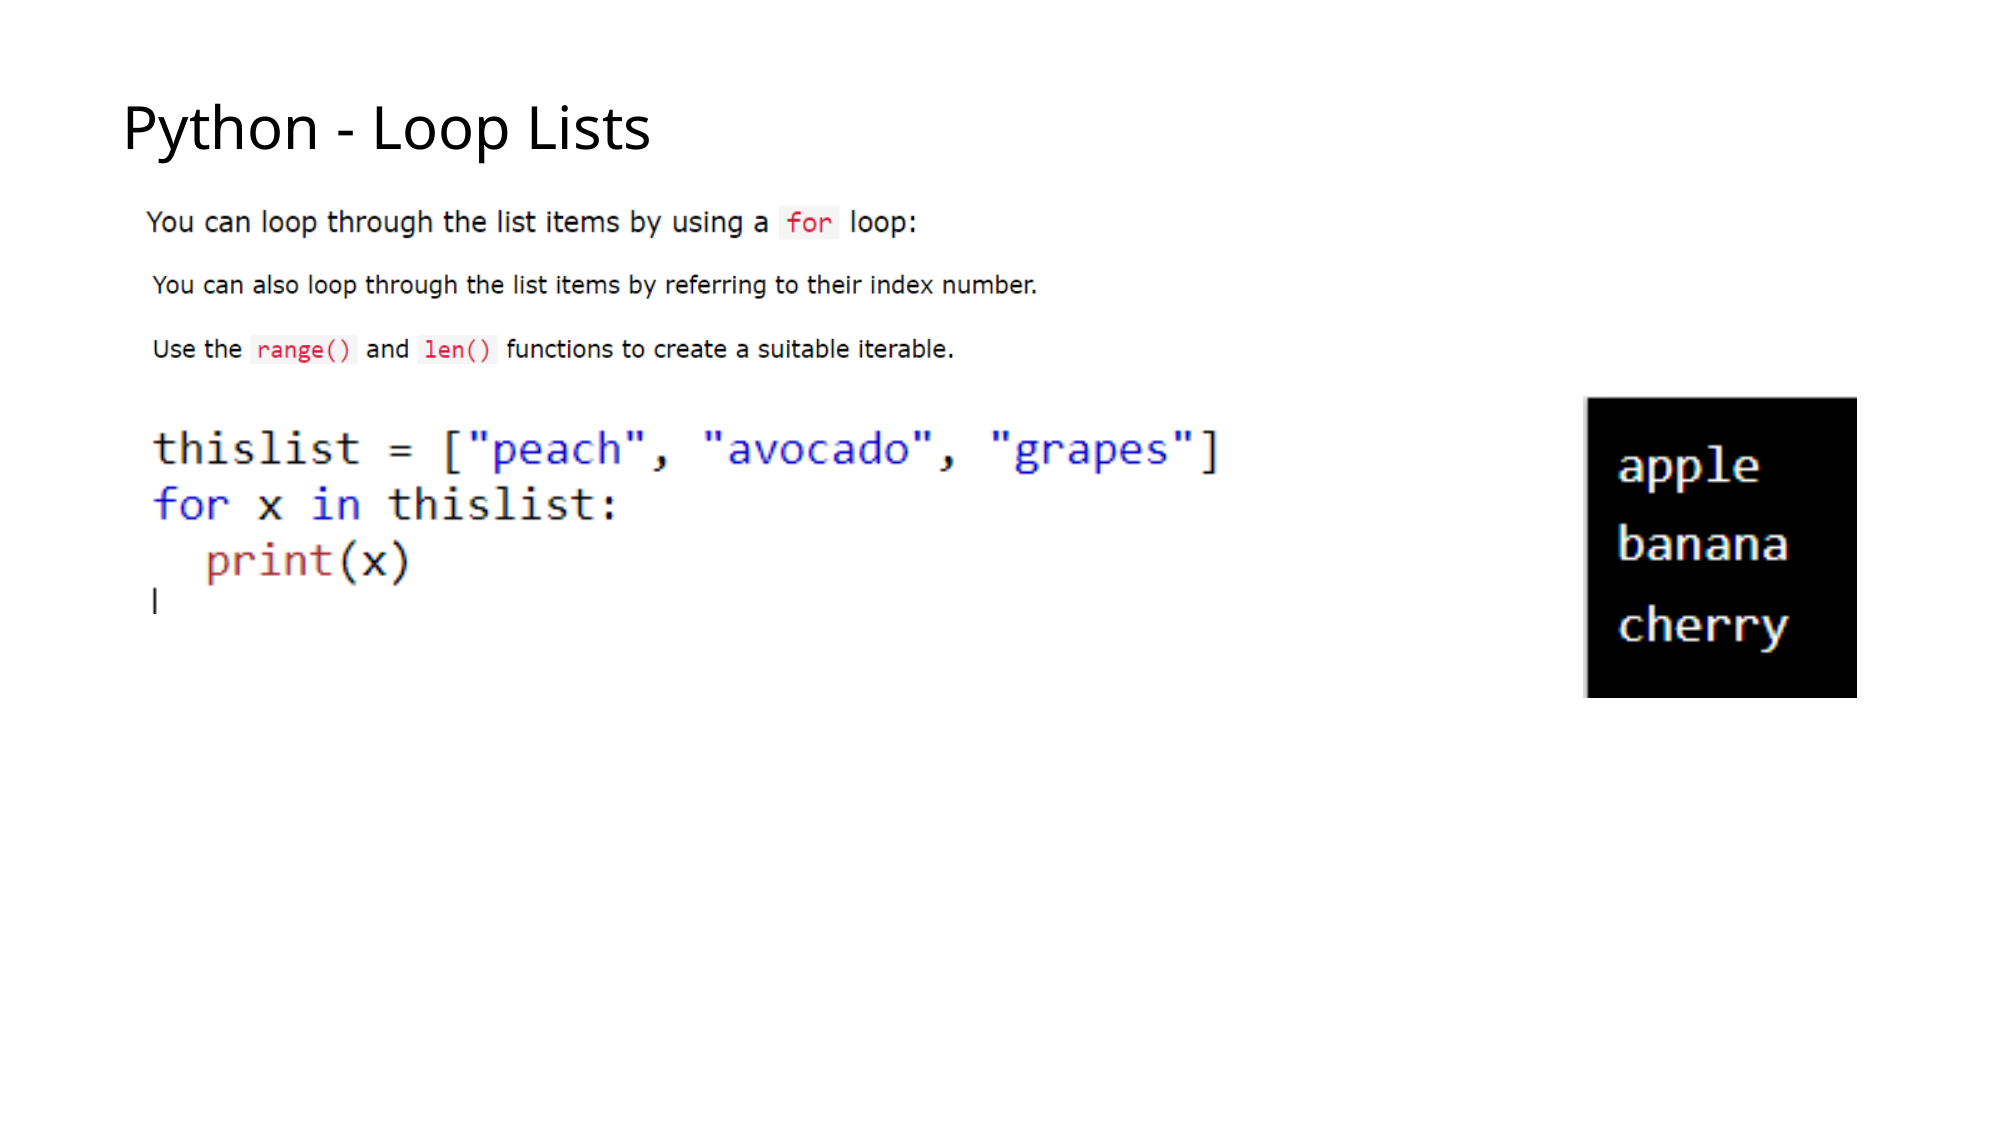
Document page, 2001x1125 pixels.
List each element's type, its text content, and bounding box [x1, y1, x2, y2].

picture [1583, 395, 1857, 698]
title Python - Loop Lists [107, 25, 1833, 243]
picture [129, 197, 936, 250]
picture [129, 395, 1245, 614]
picture [145, 261, 1060, 383]
